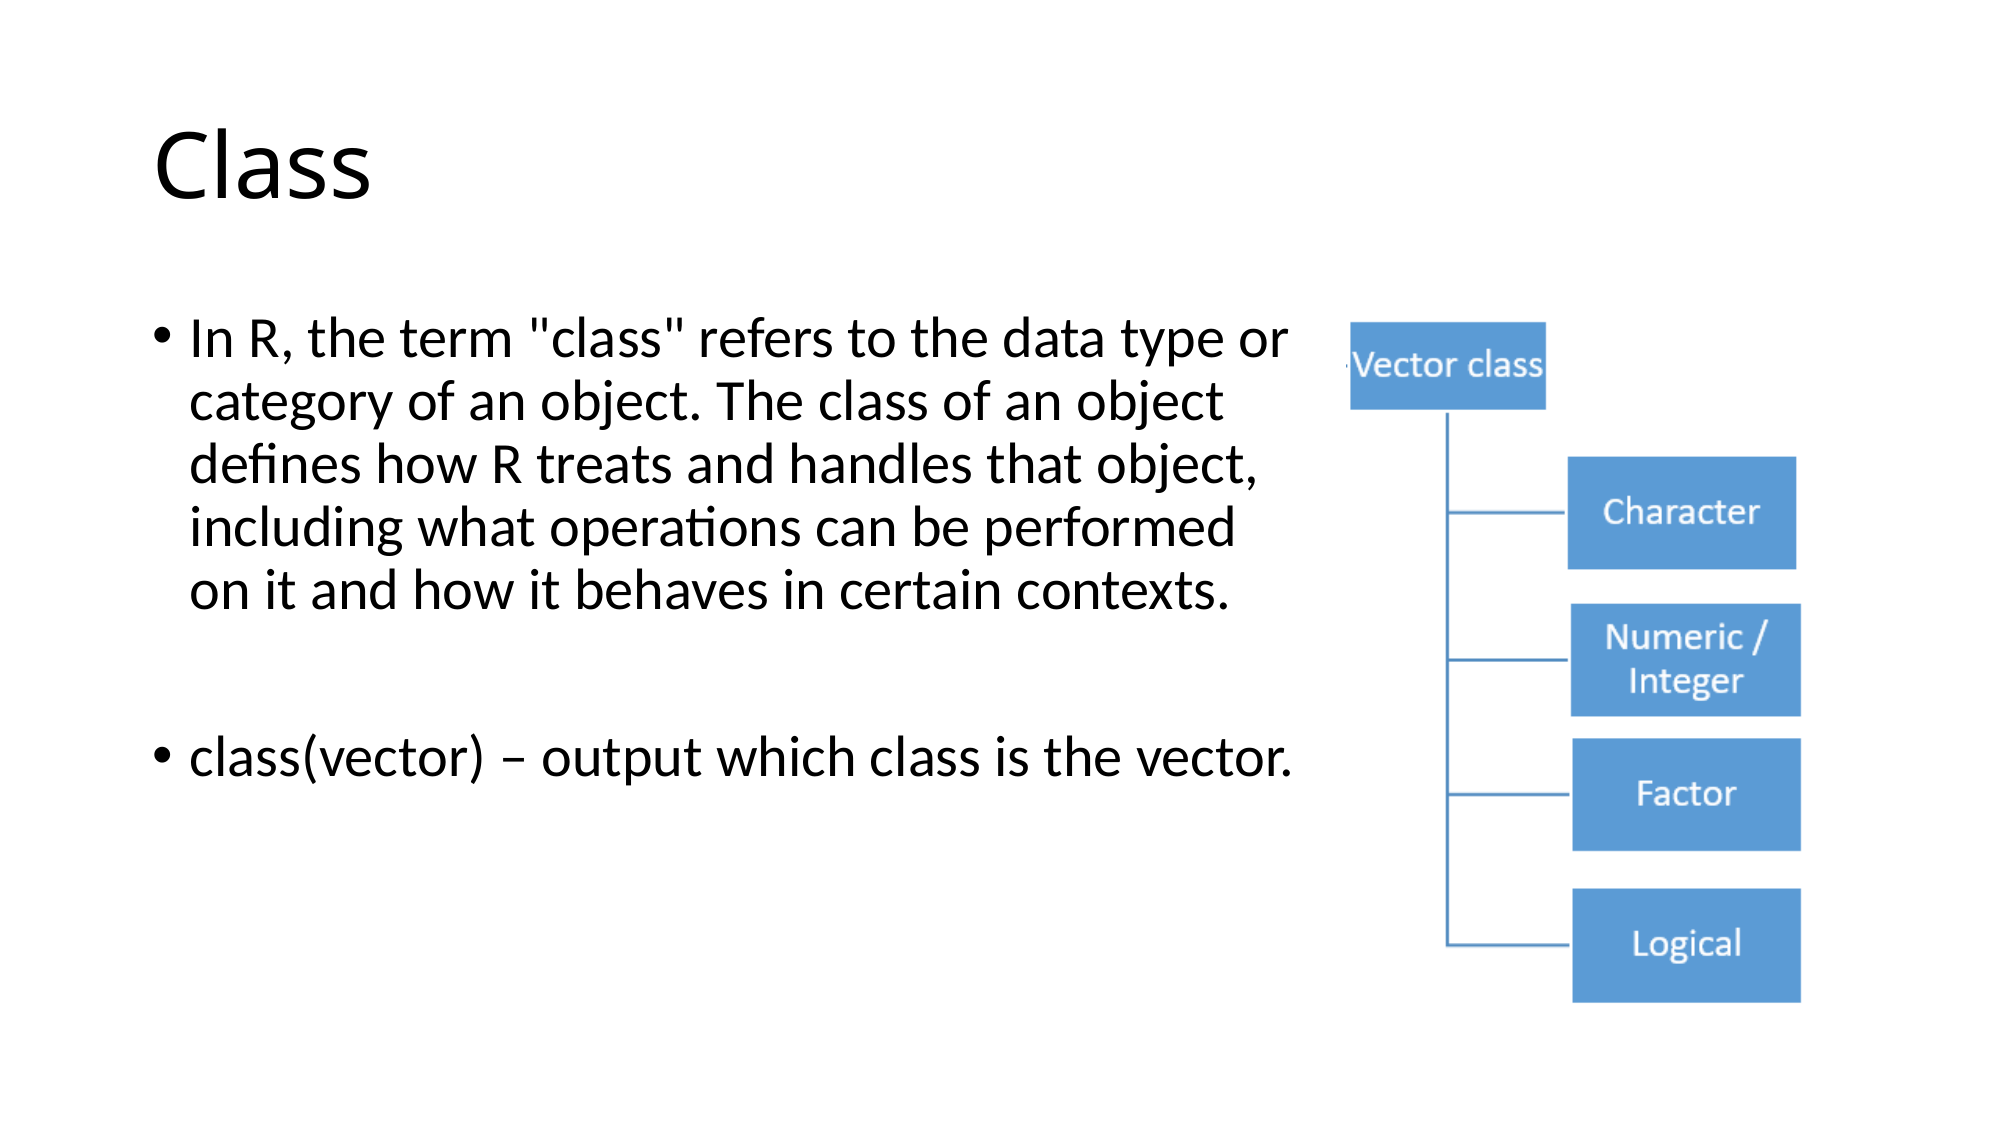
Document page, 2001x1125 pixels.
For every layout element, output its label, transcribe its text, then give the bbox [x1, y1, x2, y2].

picture [1346, 313, 1820, 1014]
title Class [137, 59, 1863, 278]
list In R, the term "class" refers to the data type or category of an object. The class of an object defines how R treats and handles that object, including what operations can be performed on it and how it behaves in certain contexts. class(vector) – output which class is the vector. [137, 299, 1314, 1014]
